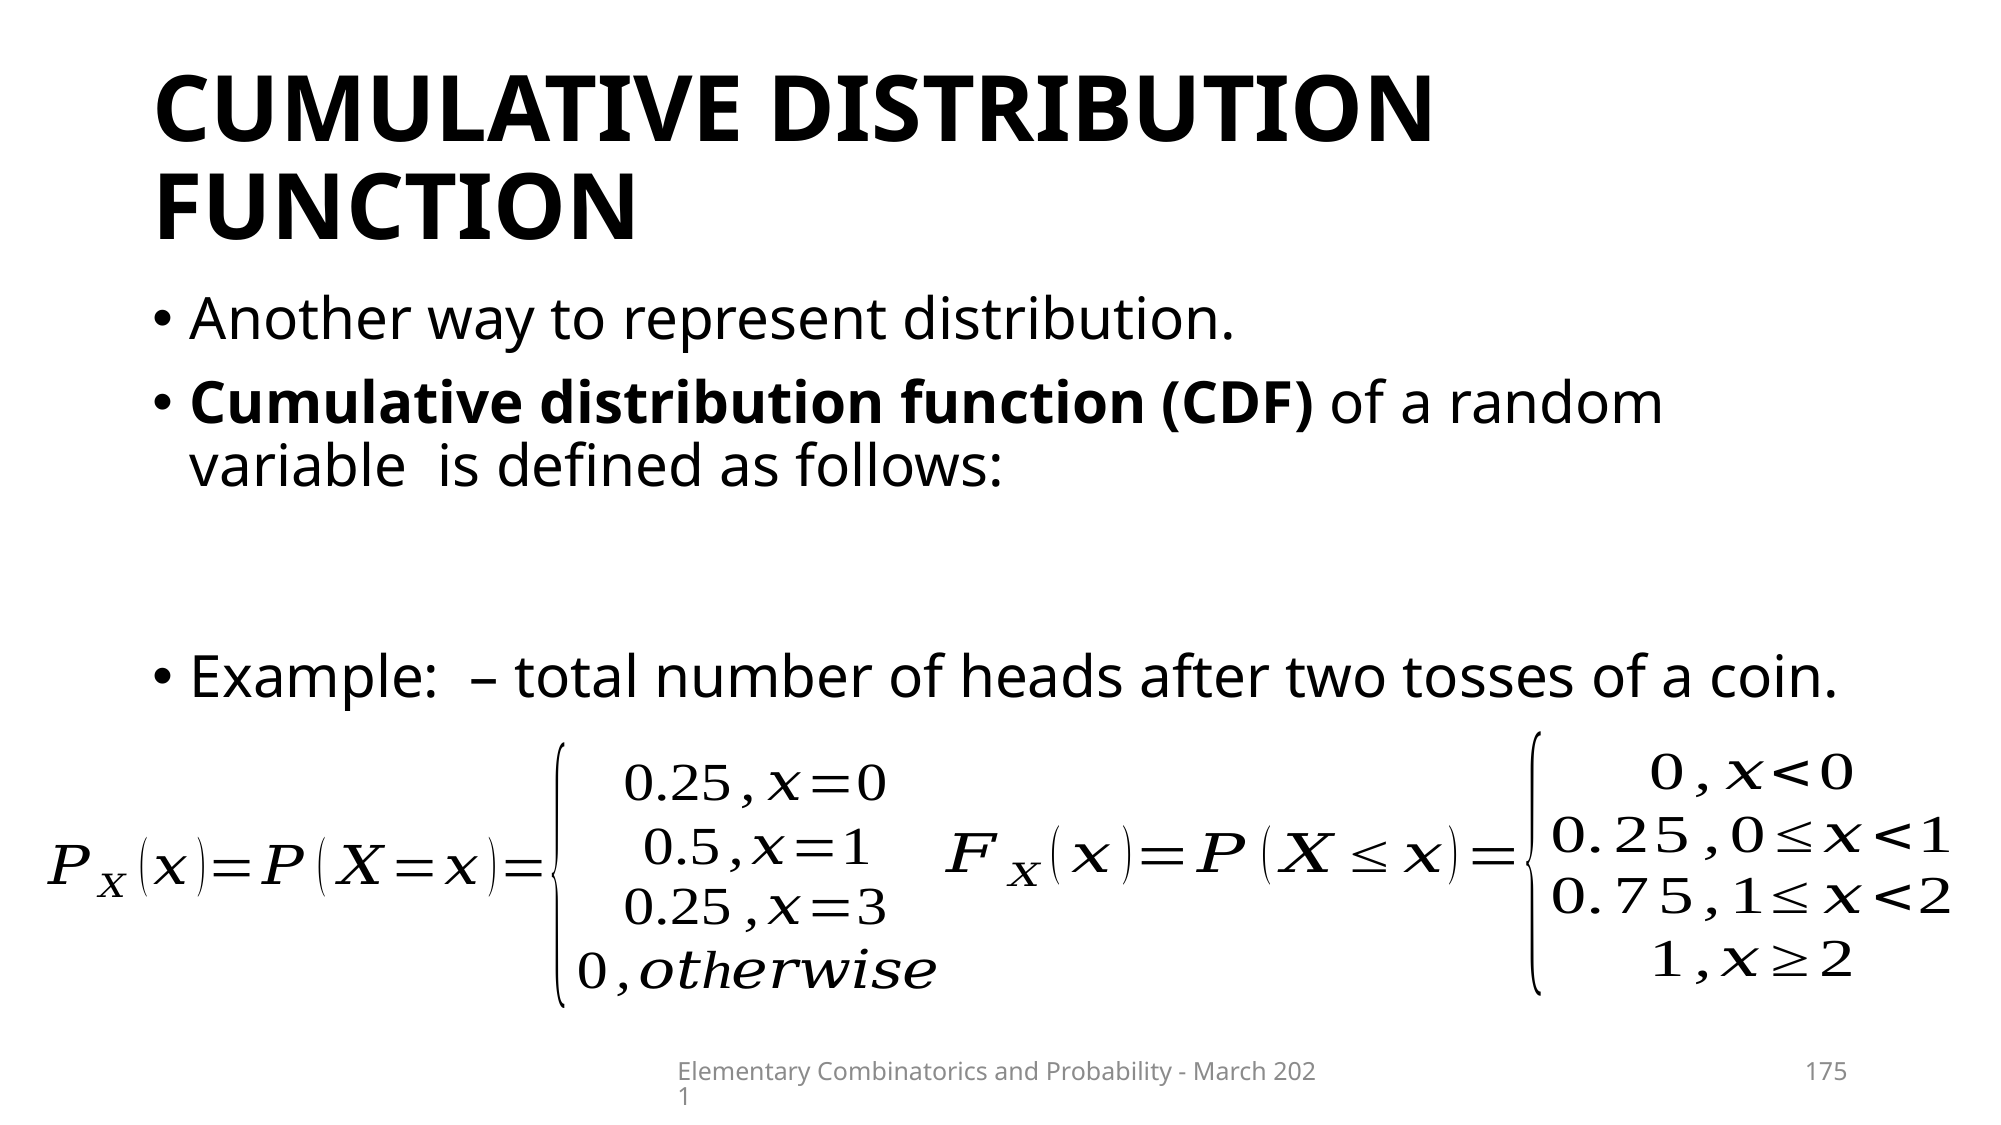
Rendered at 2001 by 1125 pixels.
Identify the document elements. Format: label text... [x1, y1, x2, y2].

title Cumulative distribution function [137, 52, 1863, 270]
footer Elementary Combinatorics and Probability - March 2021 [662, 1042, 1338, 1103]
slide_number 175 [1412, 1042, 1863, 1103]
